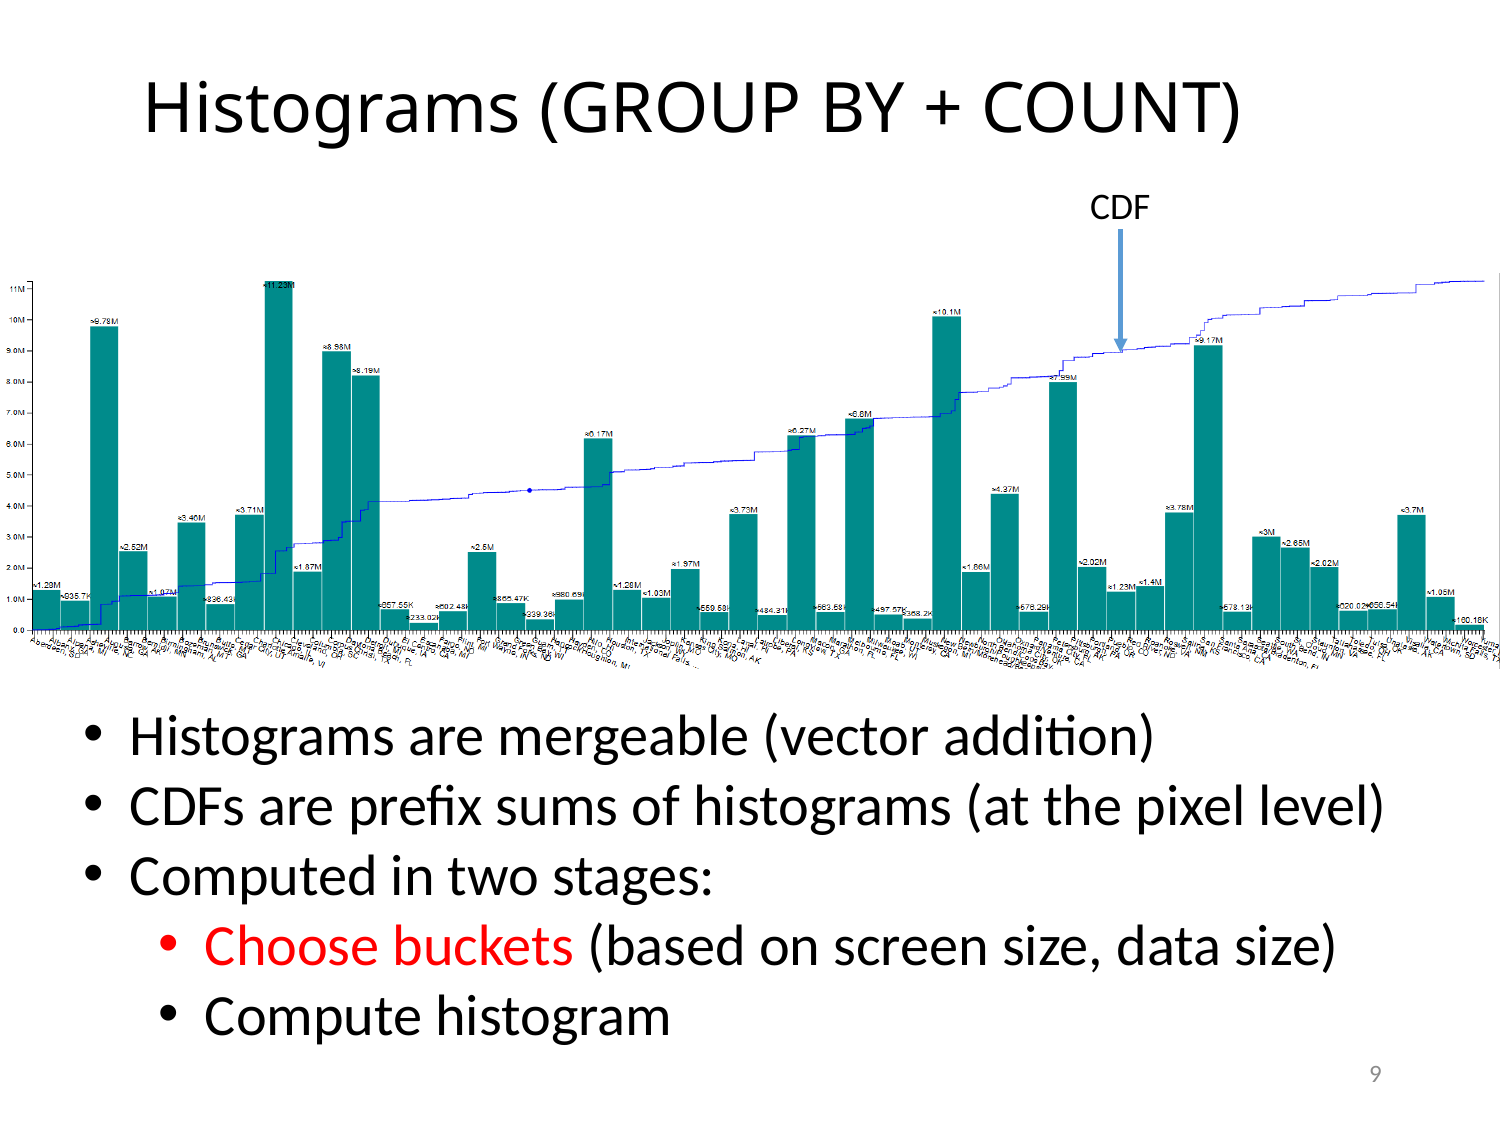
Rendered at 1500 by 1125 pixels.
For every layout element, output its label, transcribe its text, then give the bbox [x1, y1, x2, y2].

text_box Histograms are mergeable (vector addition) CDFs are prefix sums of histograms (at the pixel level) Computed in two stages: Choose buckets (based on screen size, data size) Compute histogram [68, 689, 1403, 1055]
picture [0, 273, 1500, 670]
slide_number 9 [1059, 1042, 1397, 1103]
text_box CDF [1075, 174, 1166, 235]
title Histograms (GROUP BY + COUNT) [127, 44, 1298, 175]
